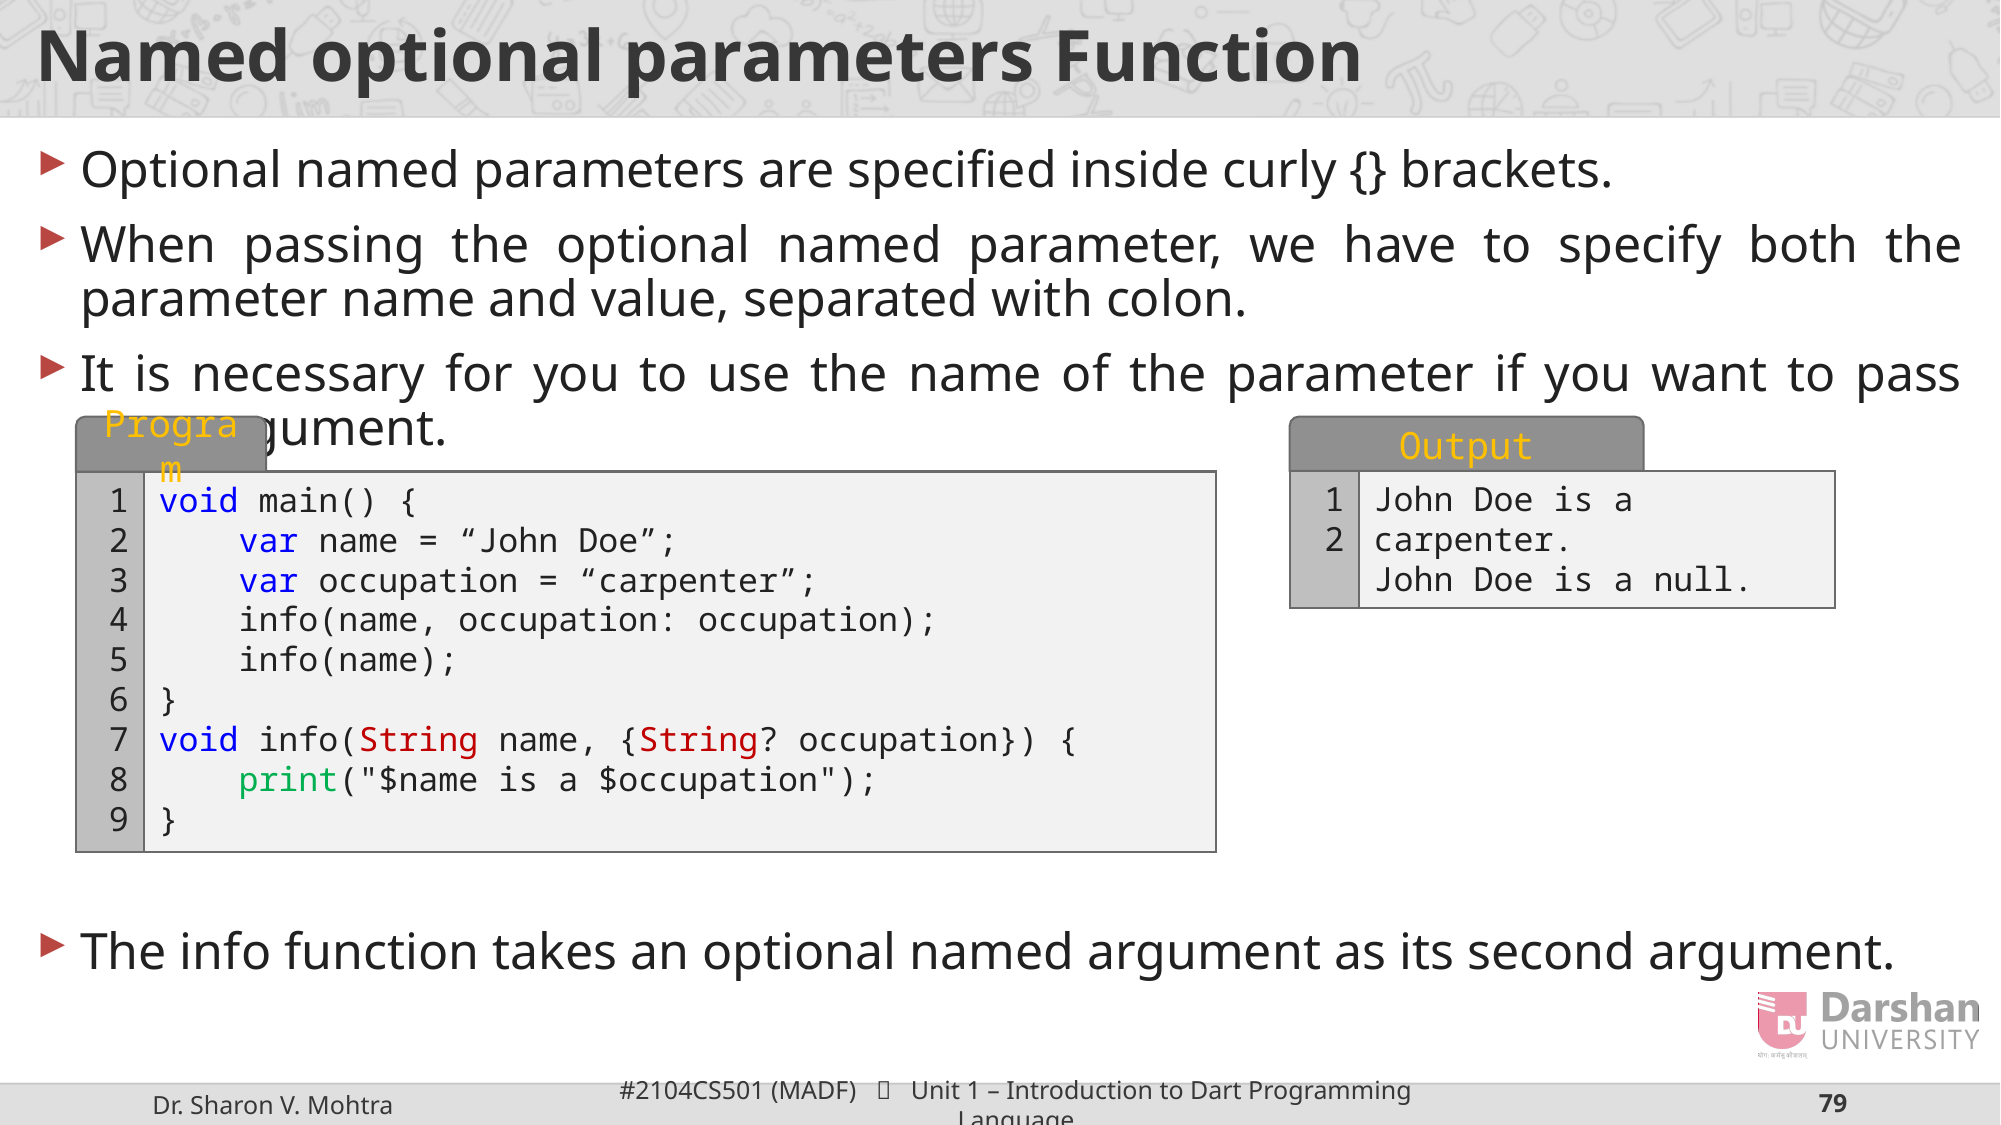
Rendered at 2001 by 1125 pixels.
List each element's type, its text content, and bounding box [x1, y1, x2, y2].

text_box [1289, 416, 1836, 608]
list Optional named parameters are specified inside curly {} brackets. When passing the optional named parameter, we have to specify both the parameter name and value, separated with colon. It is necessary for you to use the name of the parameter if you want to pass your argument. The info function takes an optional named argument as its second argument. [21, 137, 1979, 1059]
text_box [76, 416, 1216, 852]
title Named optional parameters Function [0, 0, 2000, 117]
